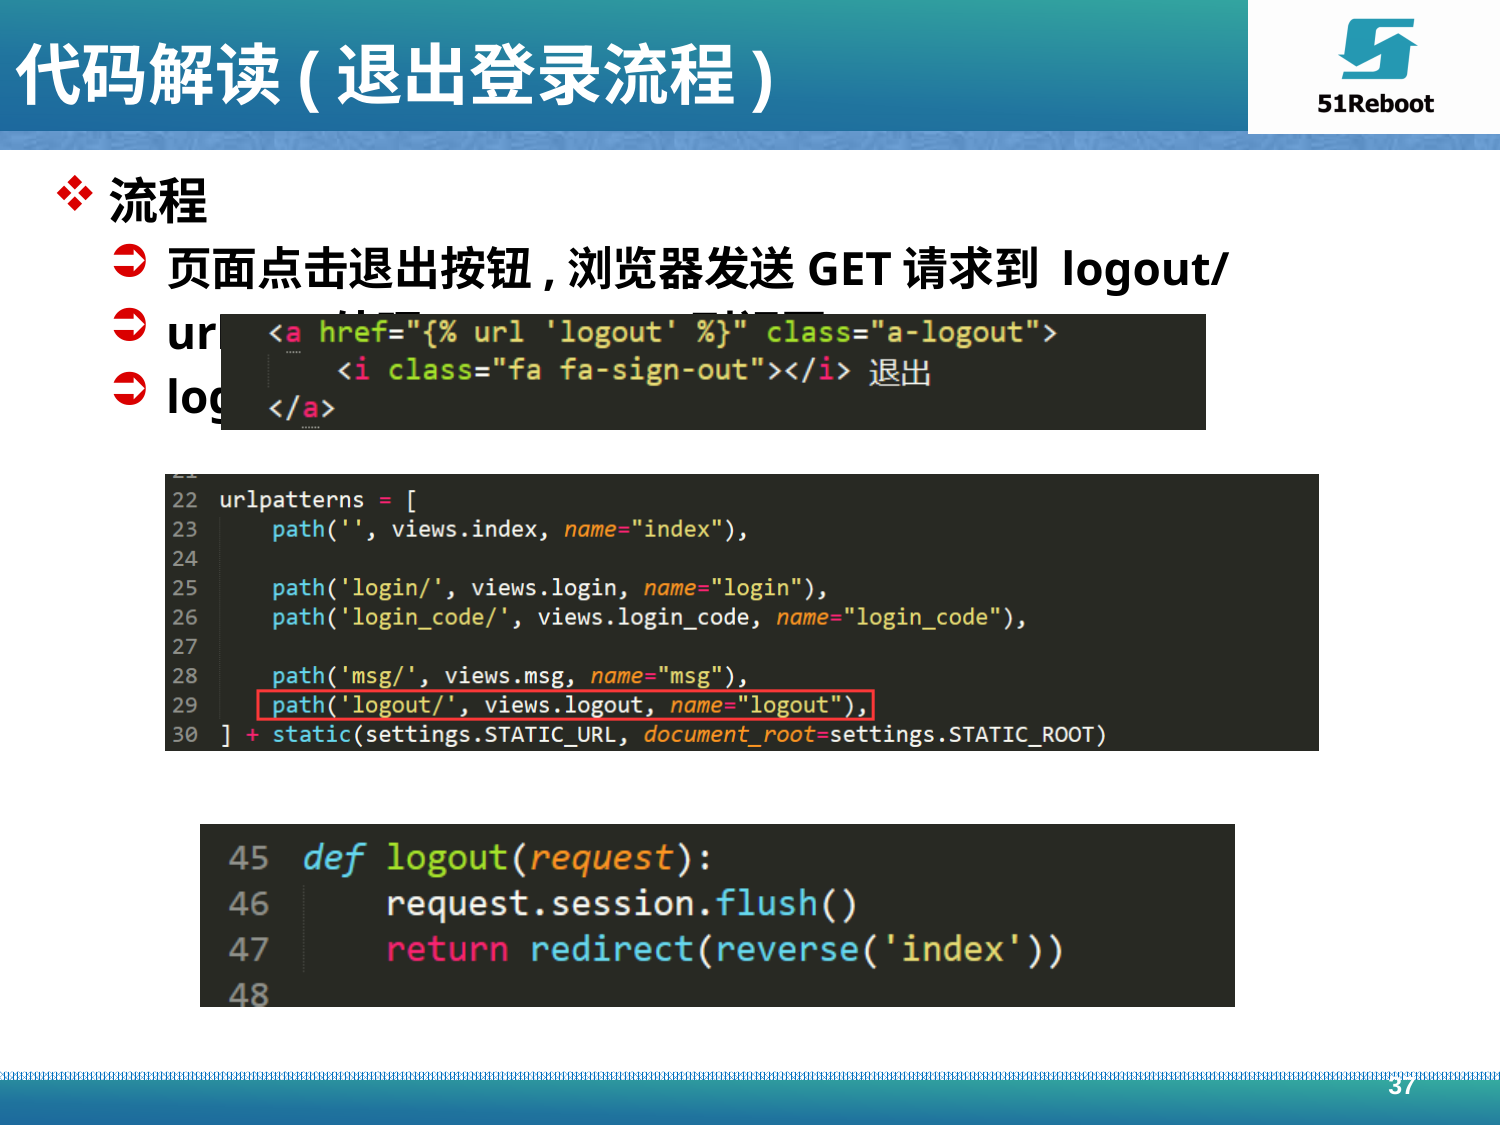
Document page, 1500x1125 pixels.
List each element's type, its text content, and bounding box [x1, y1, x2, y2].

picture [0, 1080, 1500, 1125]
picture [0, 0, 1500, 150]
list 流程 页面点击退出按钮,浏览器发送GET请求到 logout/ urls.py处理url logout/到视图logout logout视图清理session，跳转到登录url [37, 162, 1463, 1051]
picture [221, 314, 1207, 431]
picture [199, 824, 1235, 1007]
title 代码解读(退出登录流程) [0, 24, 1038, 121]
picture [165, 474, 1320, 751]
